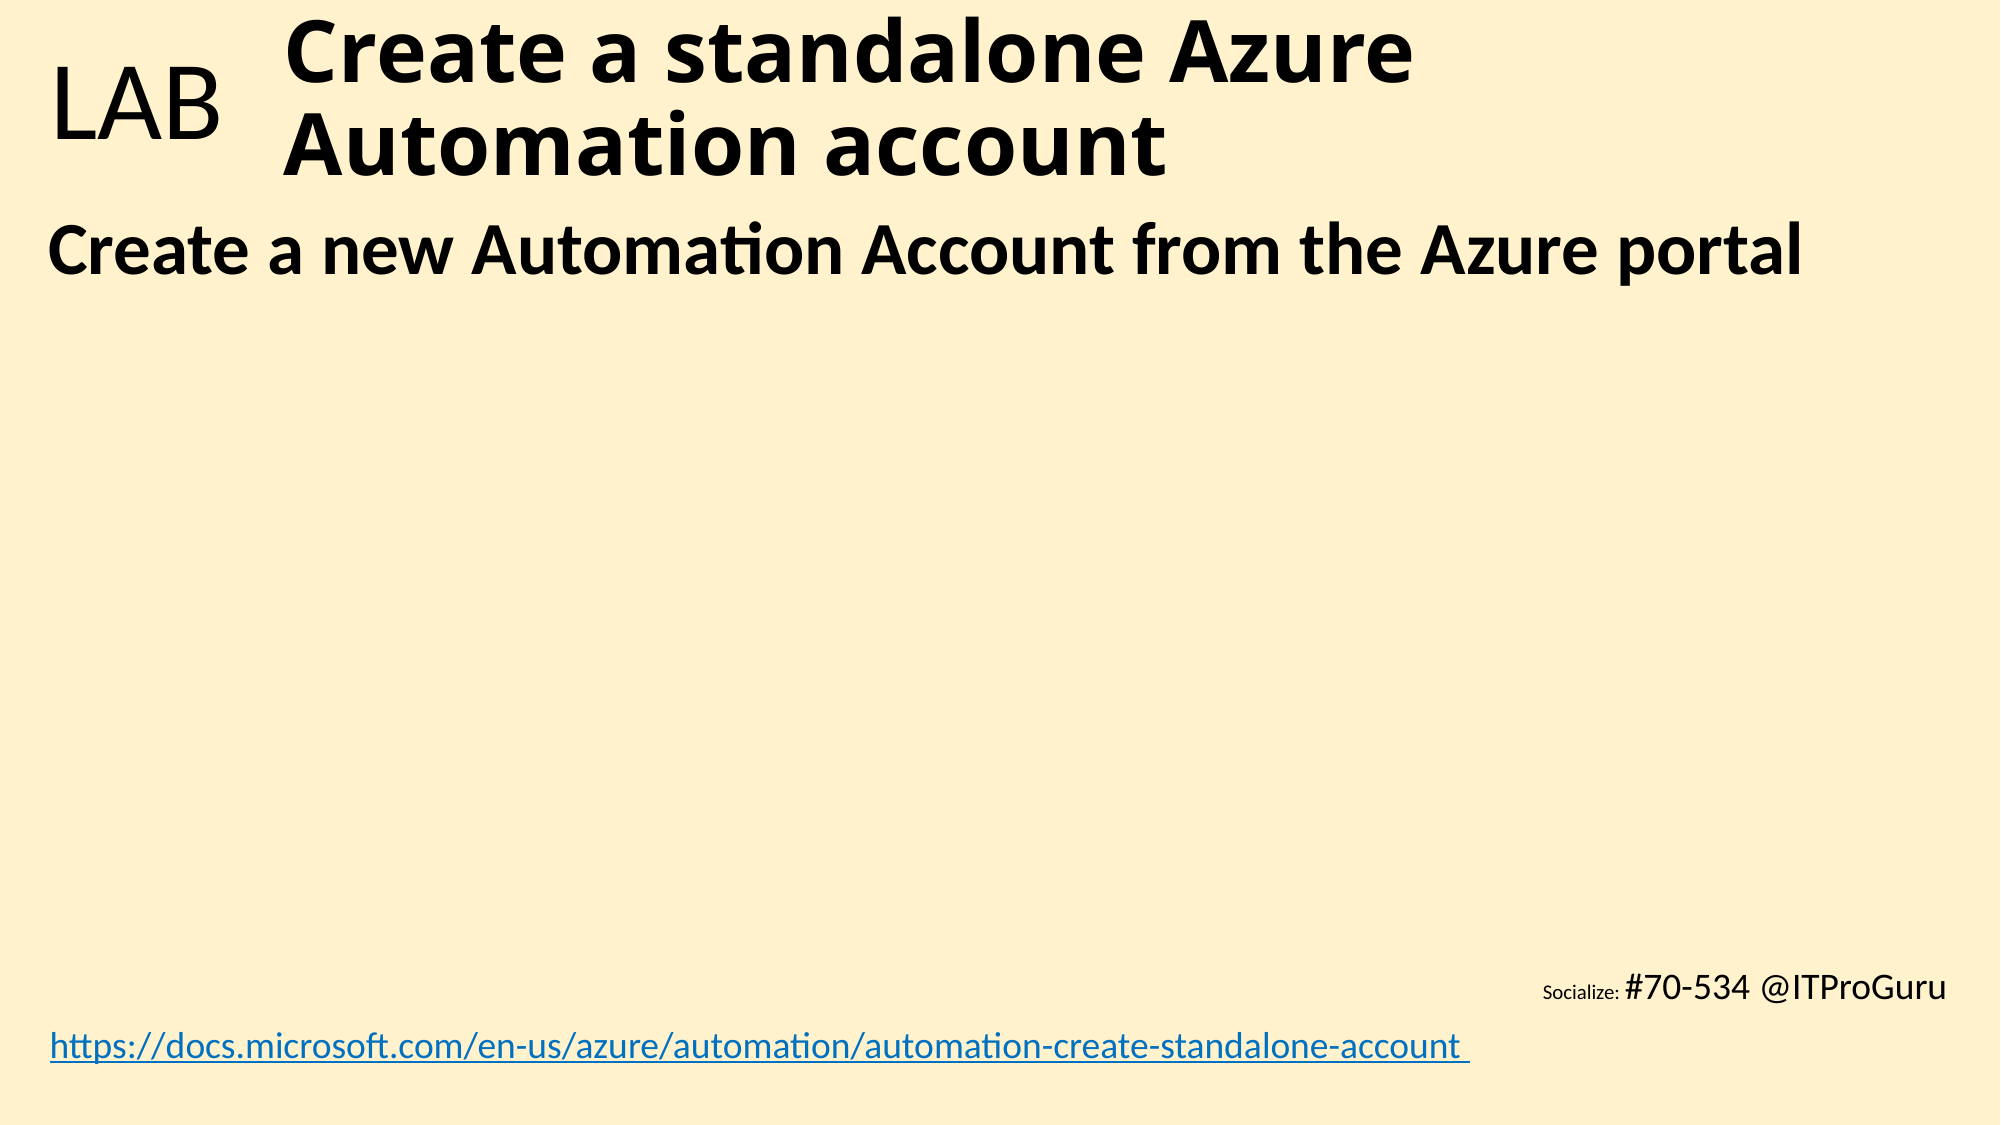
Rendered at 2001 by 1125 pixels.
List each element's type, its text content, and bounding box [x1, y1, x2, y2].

title Create a standalone Azure Automation account [269, 0, 1966, 202]
list https://docs.microsoft.com/en-us/azure/automation/automation-create-standalone-account [34, 1018, 1966, 1118]
list Create a new Automation Account from the Azure portal [33, 202, 1966, 1012]
